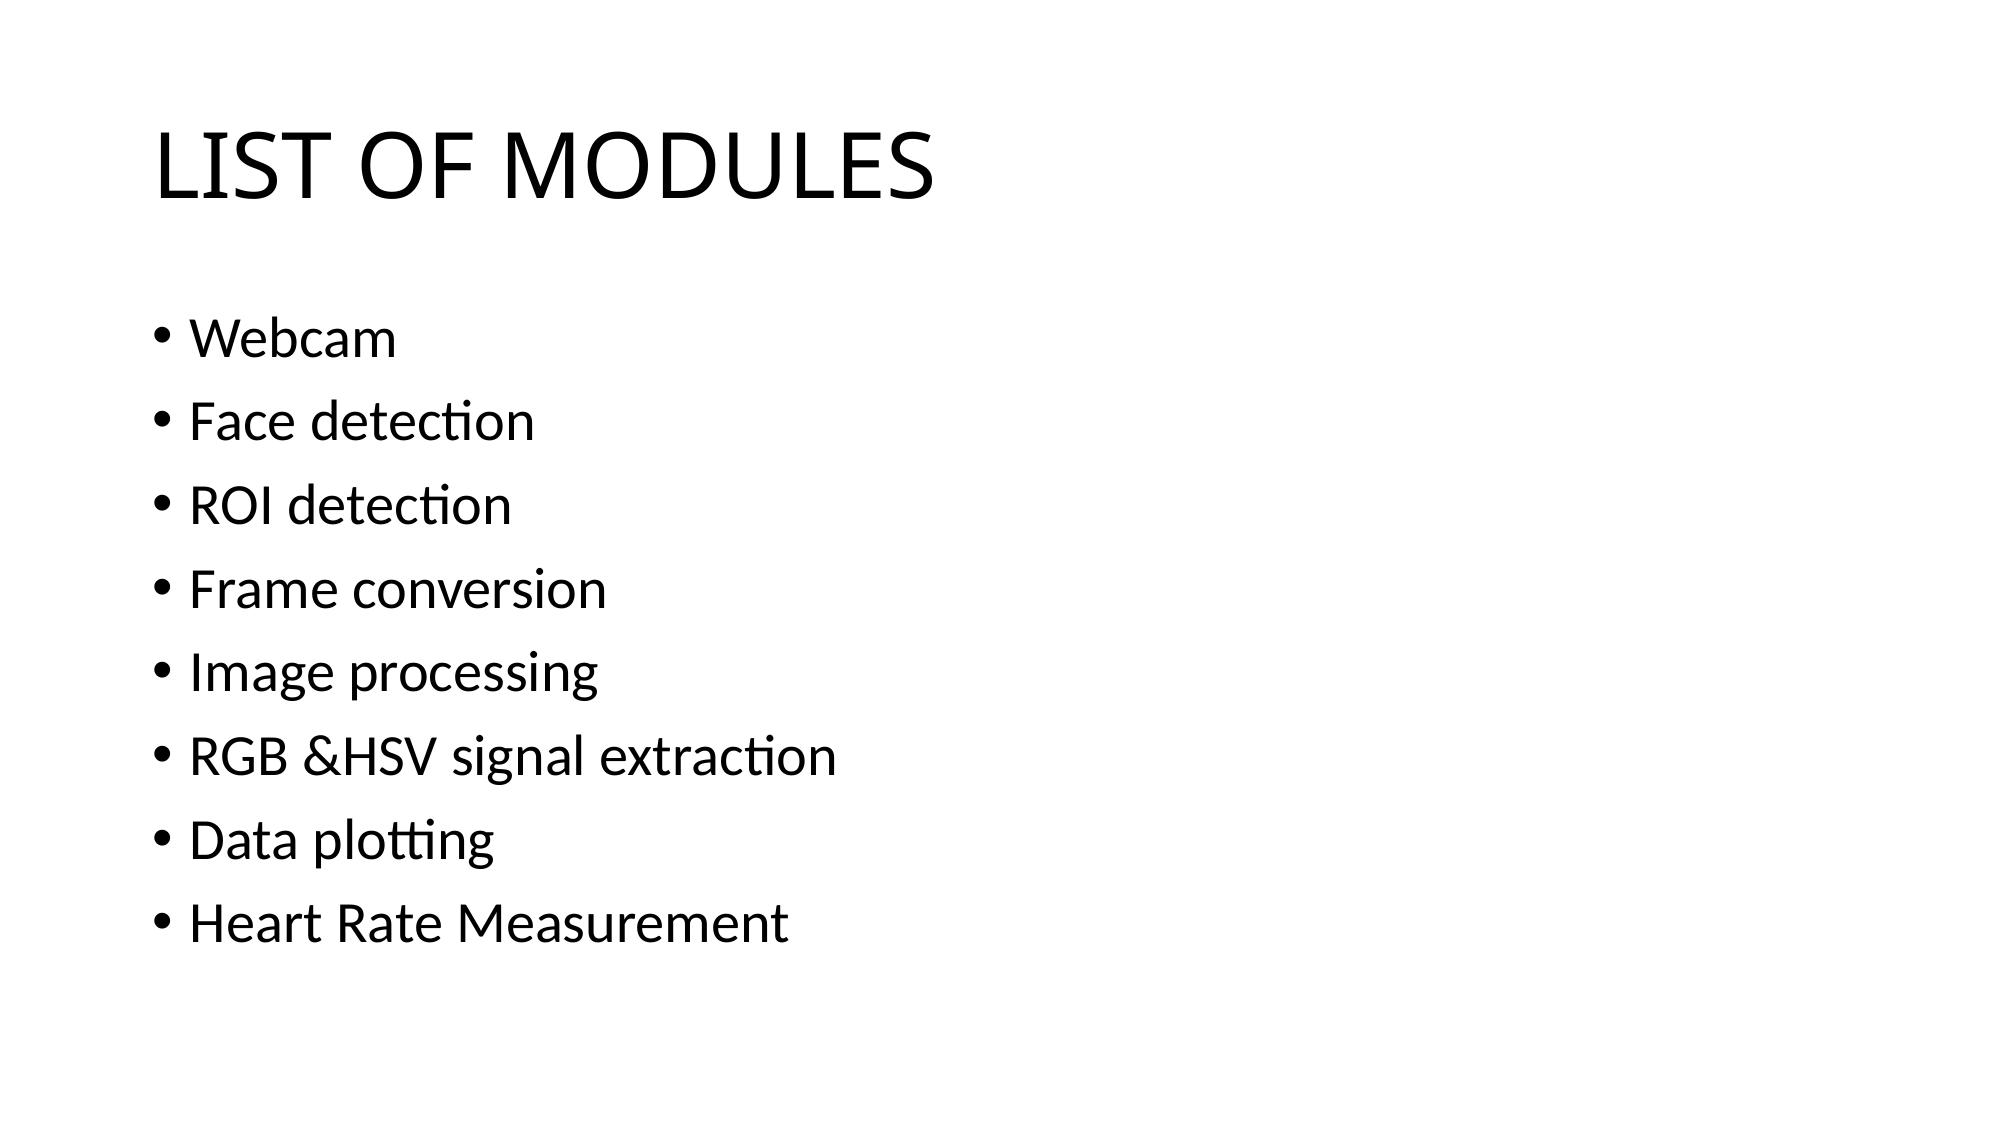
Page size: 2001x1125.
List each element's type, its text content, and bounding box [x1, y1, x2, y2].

title LIST OF MODULES [137, 59, 1863, 278]
list Webcam Face detection ROI detection Frame conversion Image processing RGB &HSV signal extraction Data plotting Heart Rate Measurement [137, 299, 1863, 1014]
